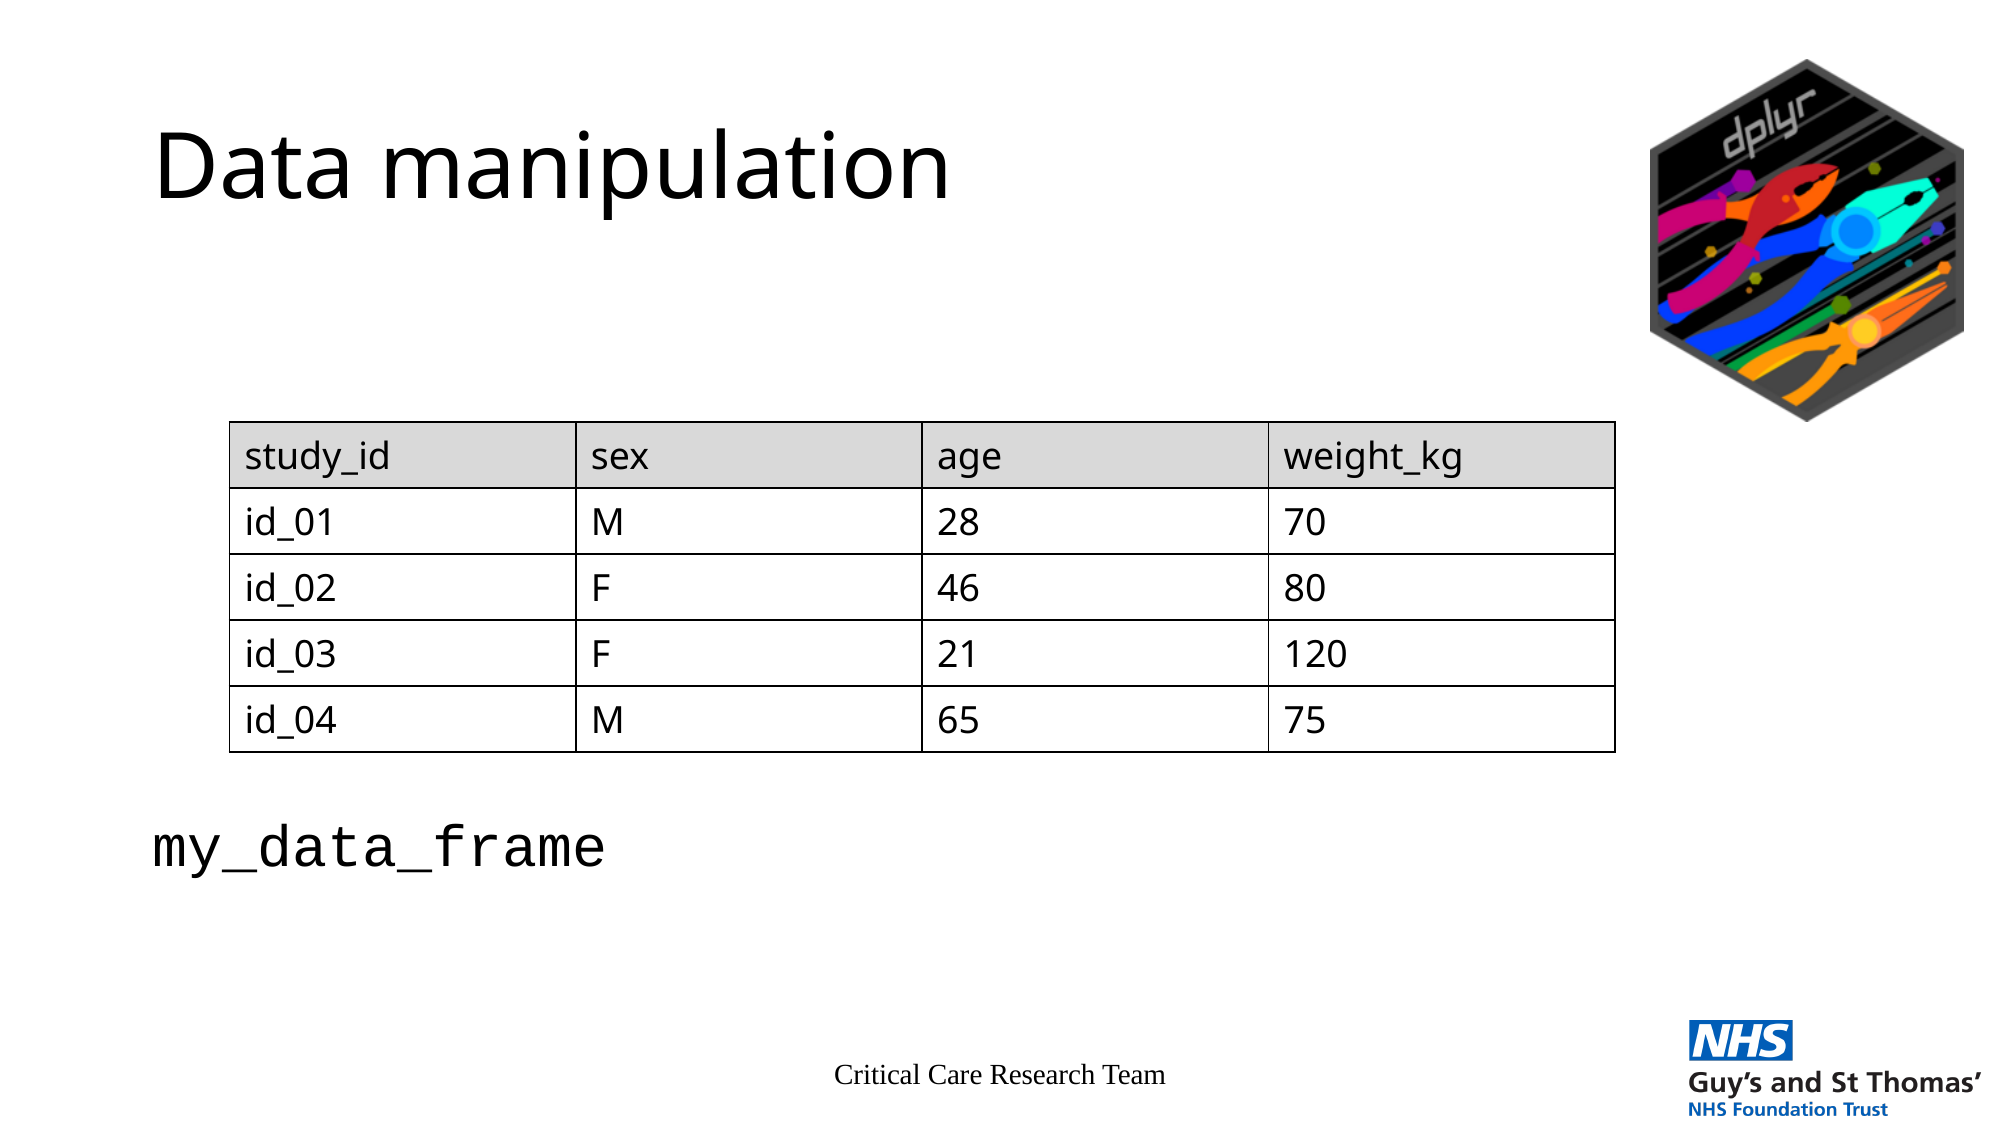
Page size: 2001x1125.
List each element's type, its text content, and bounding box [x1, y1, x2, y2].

table_cell 65 [923, 687, 1268, 751]
table_cell id_02 [230, 555, 575, 619]
table_cell F [577, 555, 921, 619]
footer Critical Care Research Team [662, 1042, 1338, 1103]
table_cell 120 [1269, 621, 1614, 685]
table_cell 21 [923, 621, 1268, 685]
table_cell F [577, 621, 921, 685]
table_cell 46 [923, 555, 1268, 619]
table_header study_id [230, 423, 575, 487]
table_cell 80 [1269, 555, 1614, 619]
table_header sex [577, 423, 921, 487]
table_cell 70 [1269, 489, 1614, 553]
list my_data_frame [137, 299, 1707, 1014]
table_cell id_04 [230, 687, 575, 751]
title Data manipulation [137, 59, 1649, 278]
table_cell M [577, 489, 921, 553]
table_header weight_kg [1269, 423, 1614, 487]
picture [1688, 1019, 1982, 1116]
table_cell M [577, 687, 921, 751]
table_cell 75 [1269, 687, 1614, 751]
table_header age [923, 423, 1268, 487]
table_cell id_01 [230, 489, 575, 553]
table_cell id_03 [230, 621, 575, 685]
picture [1649, 59, 1965, 423]
table_cell 28 [923, 489, 1268, 553]
